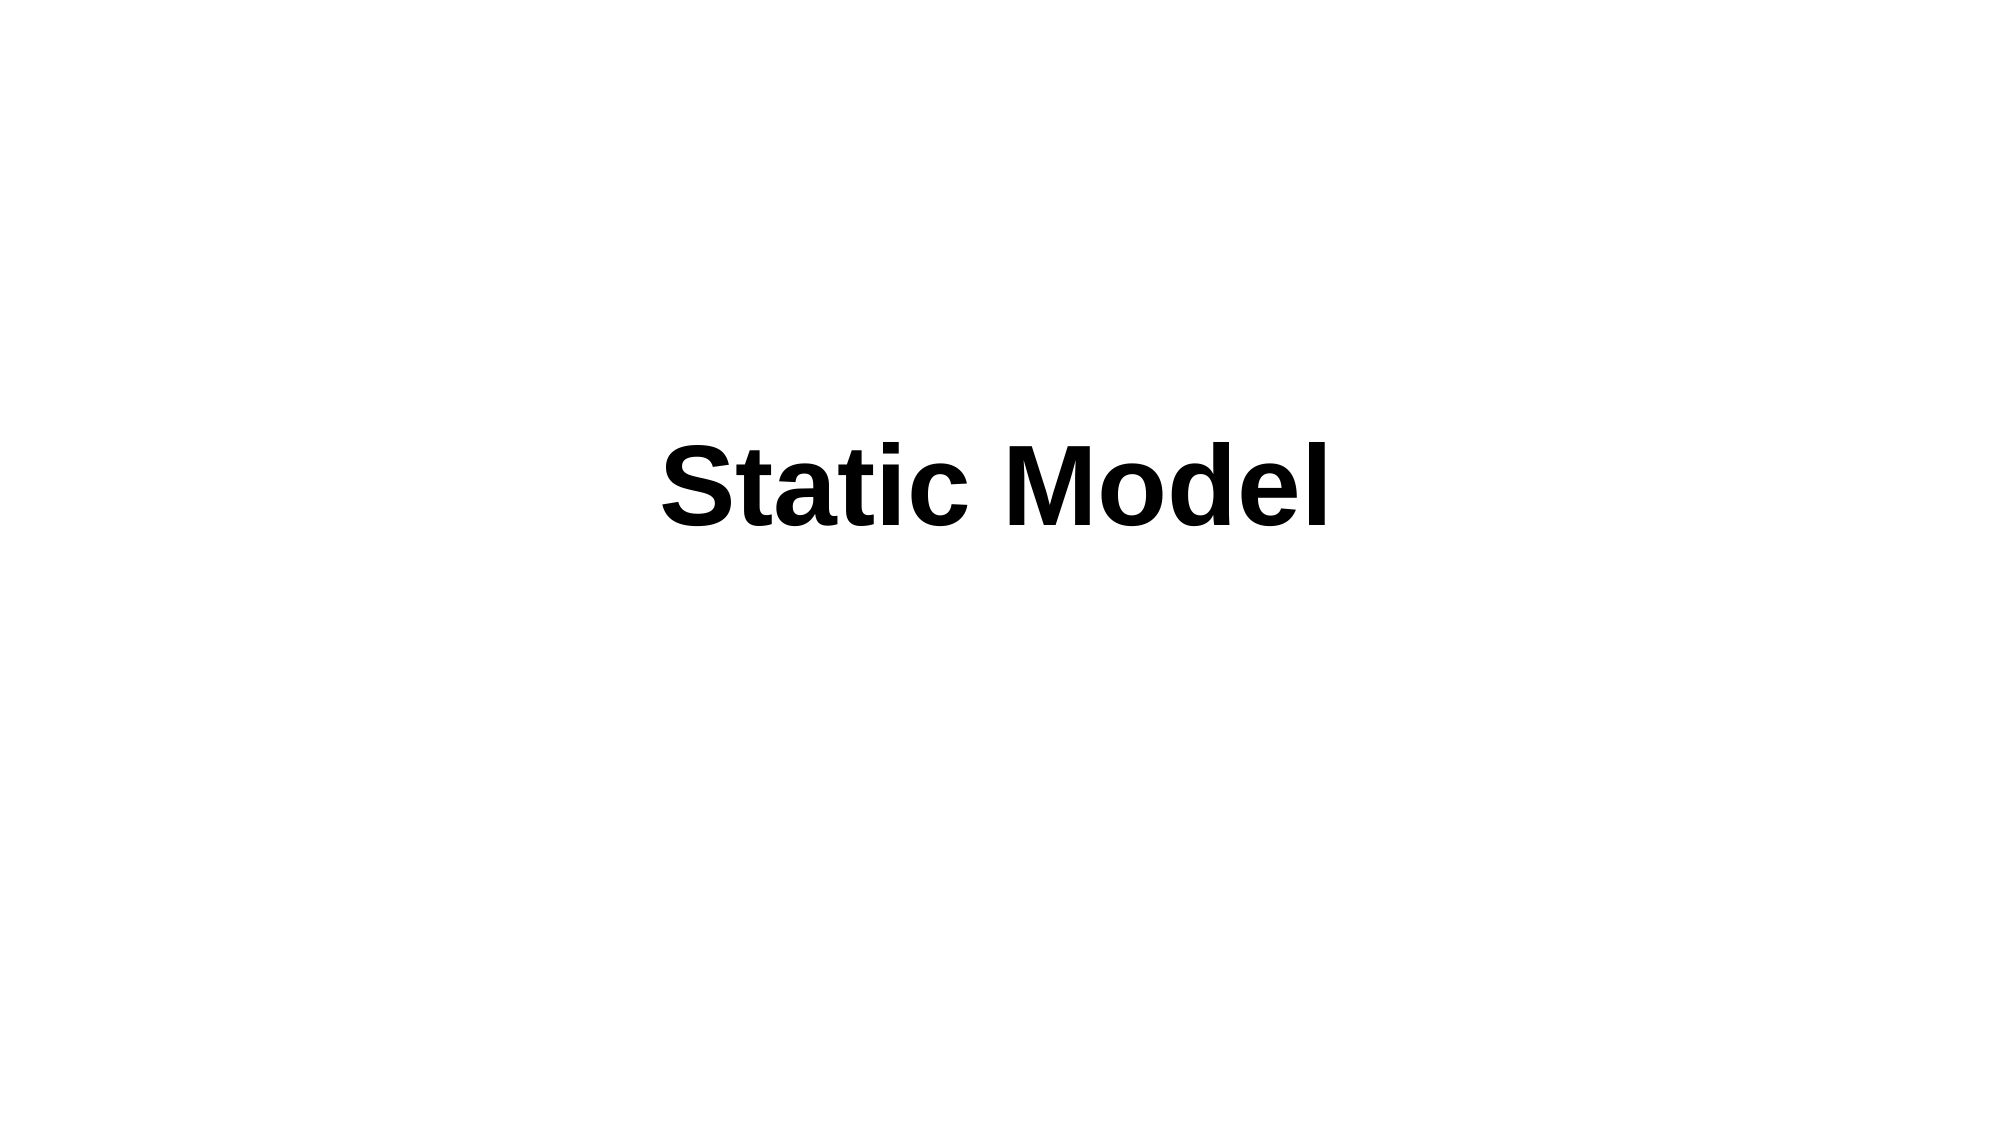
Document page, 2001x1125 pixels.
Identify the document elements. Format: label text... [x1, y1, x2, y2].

title Static Model [644, 332, 1356, 645]
